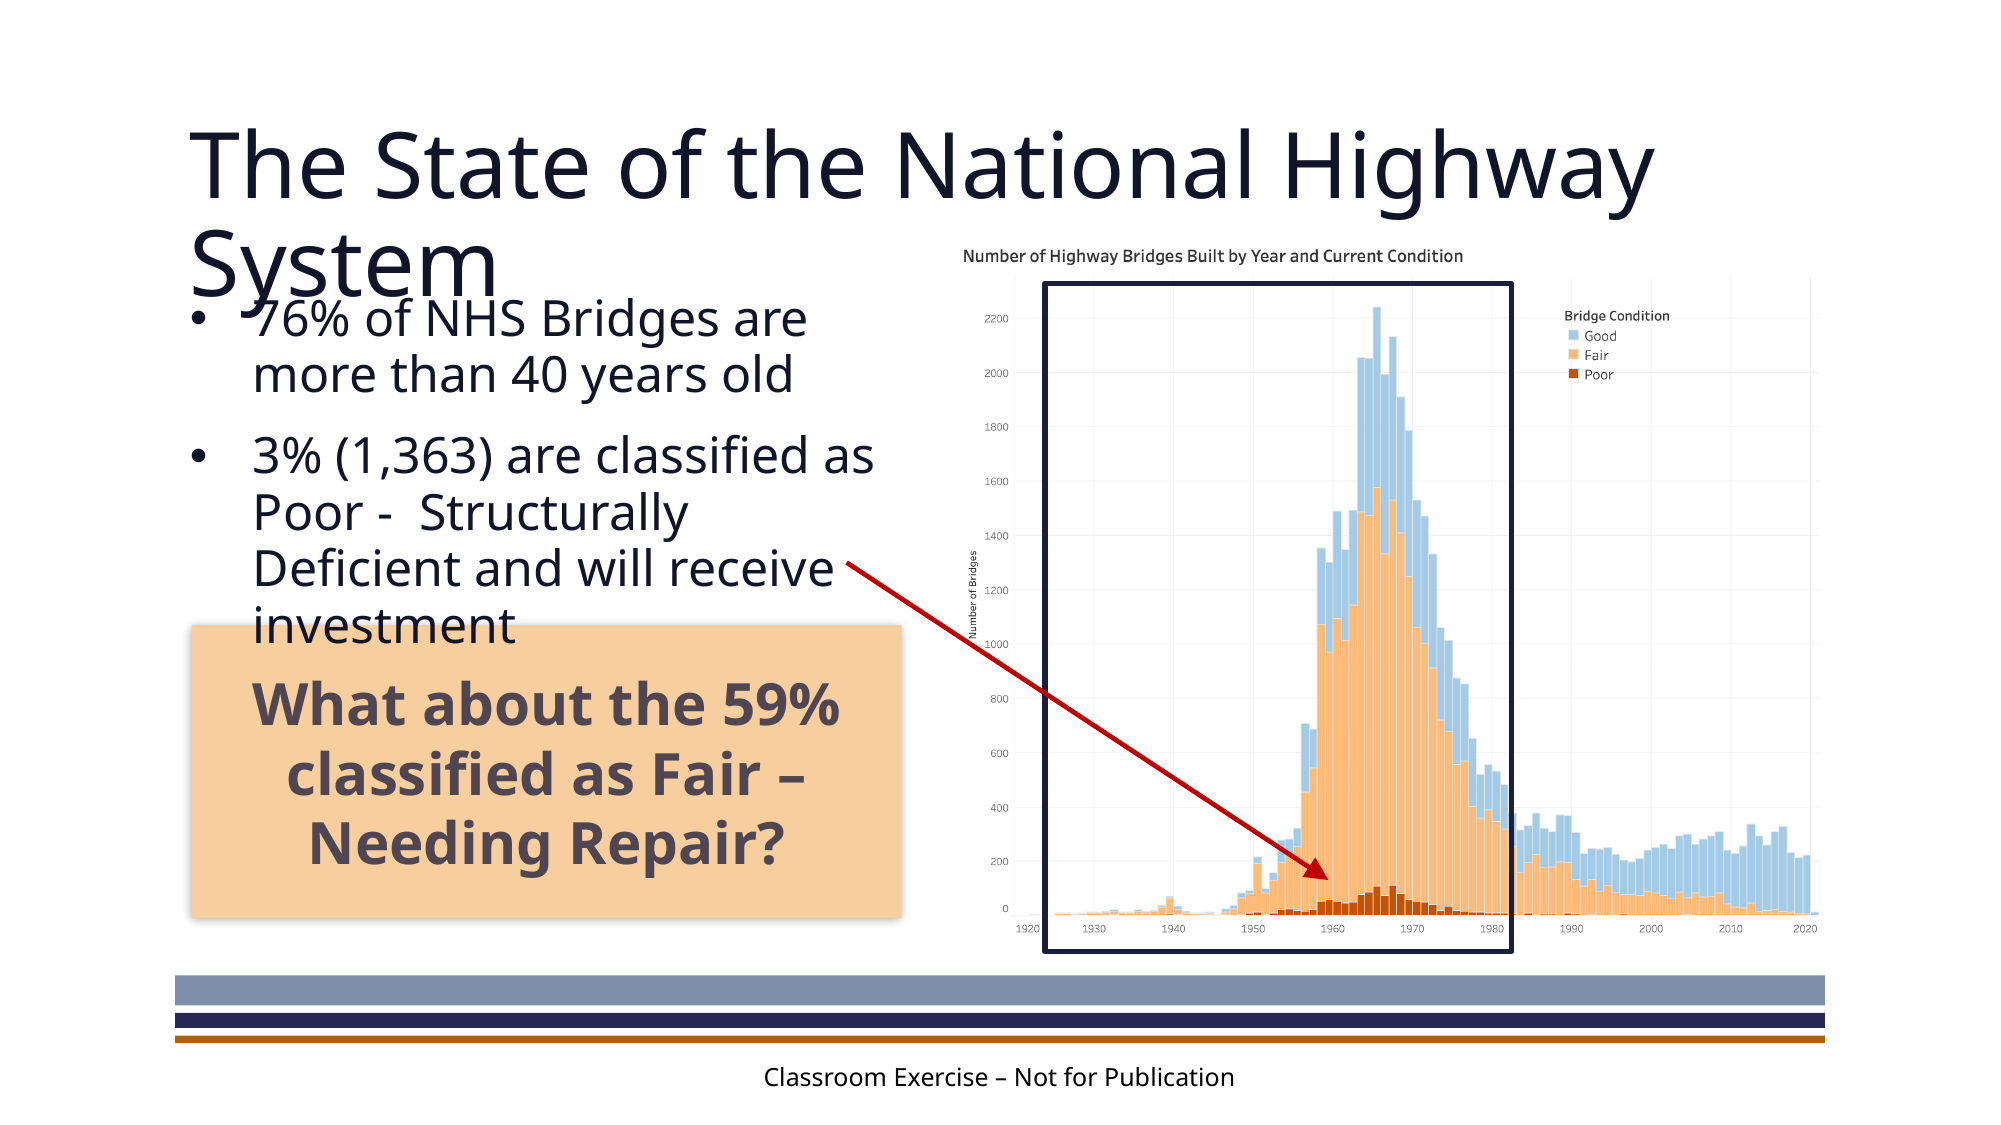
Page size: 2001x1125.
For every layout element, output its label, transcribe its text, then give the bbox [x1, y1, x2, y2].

list 76% of NHS Bridges are more than 40 years old 3% (1,363) are classified as Poor - Structurally Deficient and will receive investment [174, 283, 902, 745]
picture [959, 244, 1825, 938]
title The State of the National Highway System [174, 112, 1825, 245]
text_box What about the 59% classified as Fair – Needing Repair? [191, 745, 902, 919]
text_box [1042, 938, 1514, 954]
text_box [846, 562, 1329, 880]
